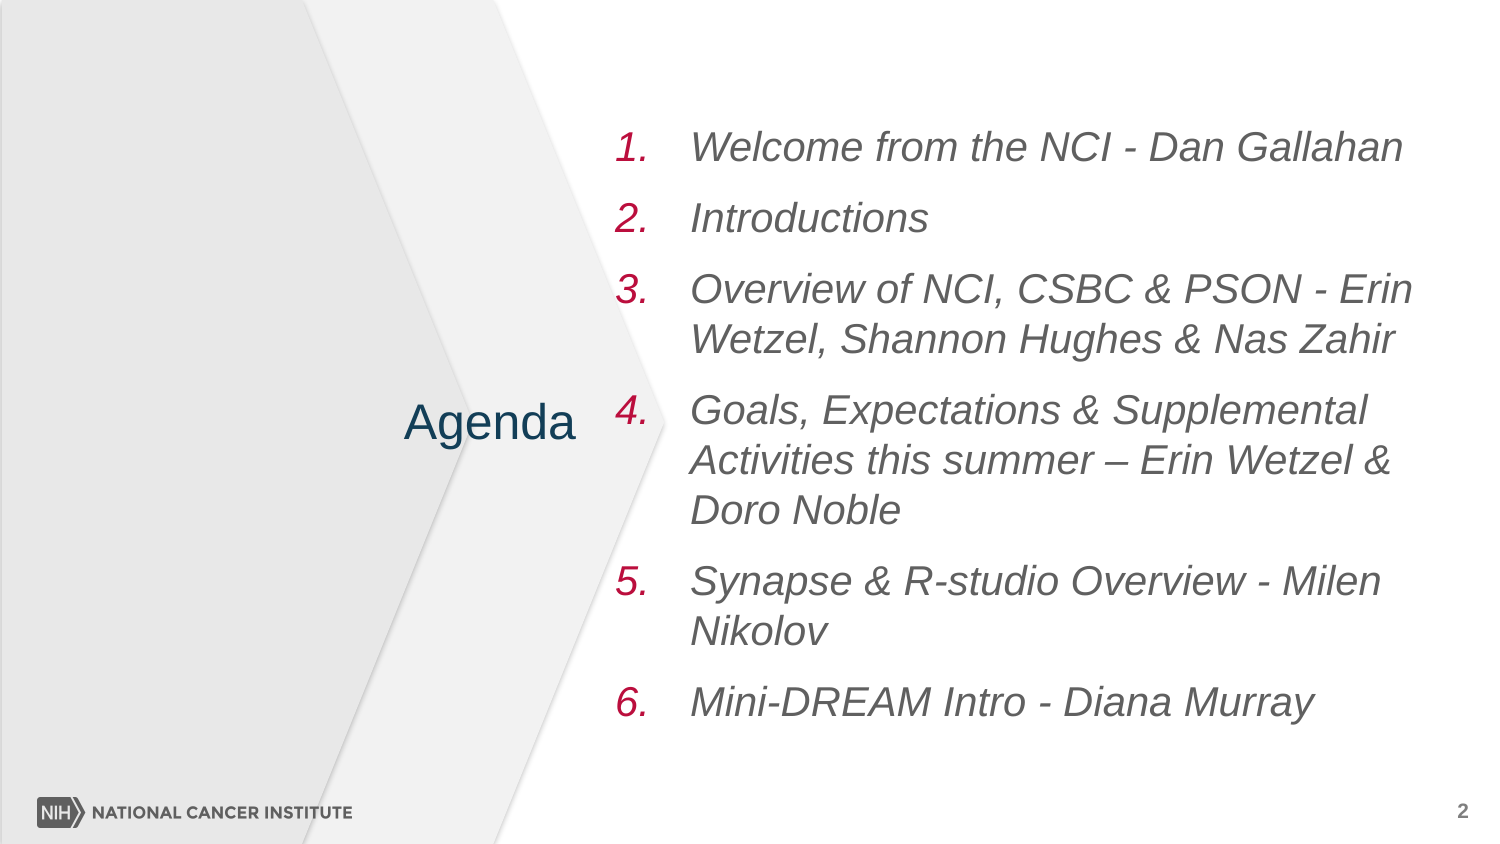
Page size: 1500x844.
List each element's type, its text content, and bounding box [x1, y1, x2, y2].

title Agenda [81, 225, 576, 450]
picture [37, 797, 352, 828]
list Welcome from the NCI - Dan Gallahan Introductions Overview of NCI, CSBC & PSON - Erin Wetzel, Shannon Hughes & Nas Zahir Goals, Expectations & Supplemental Activities this summer – Erin Wetzel & Doro Noble Synapse & R-studio Overview - Milen Nikolov Mini-DREAM Intro - Diana Murray [615, 0, 1416, 844]
